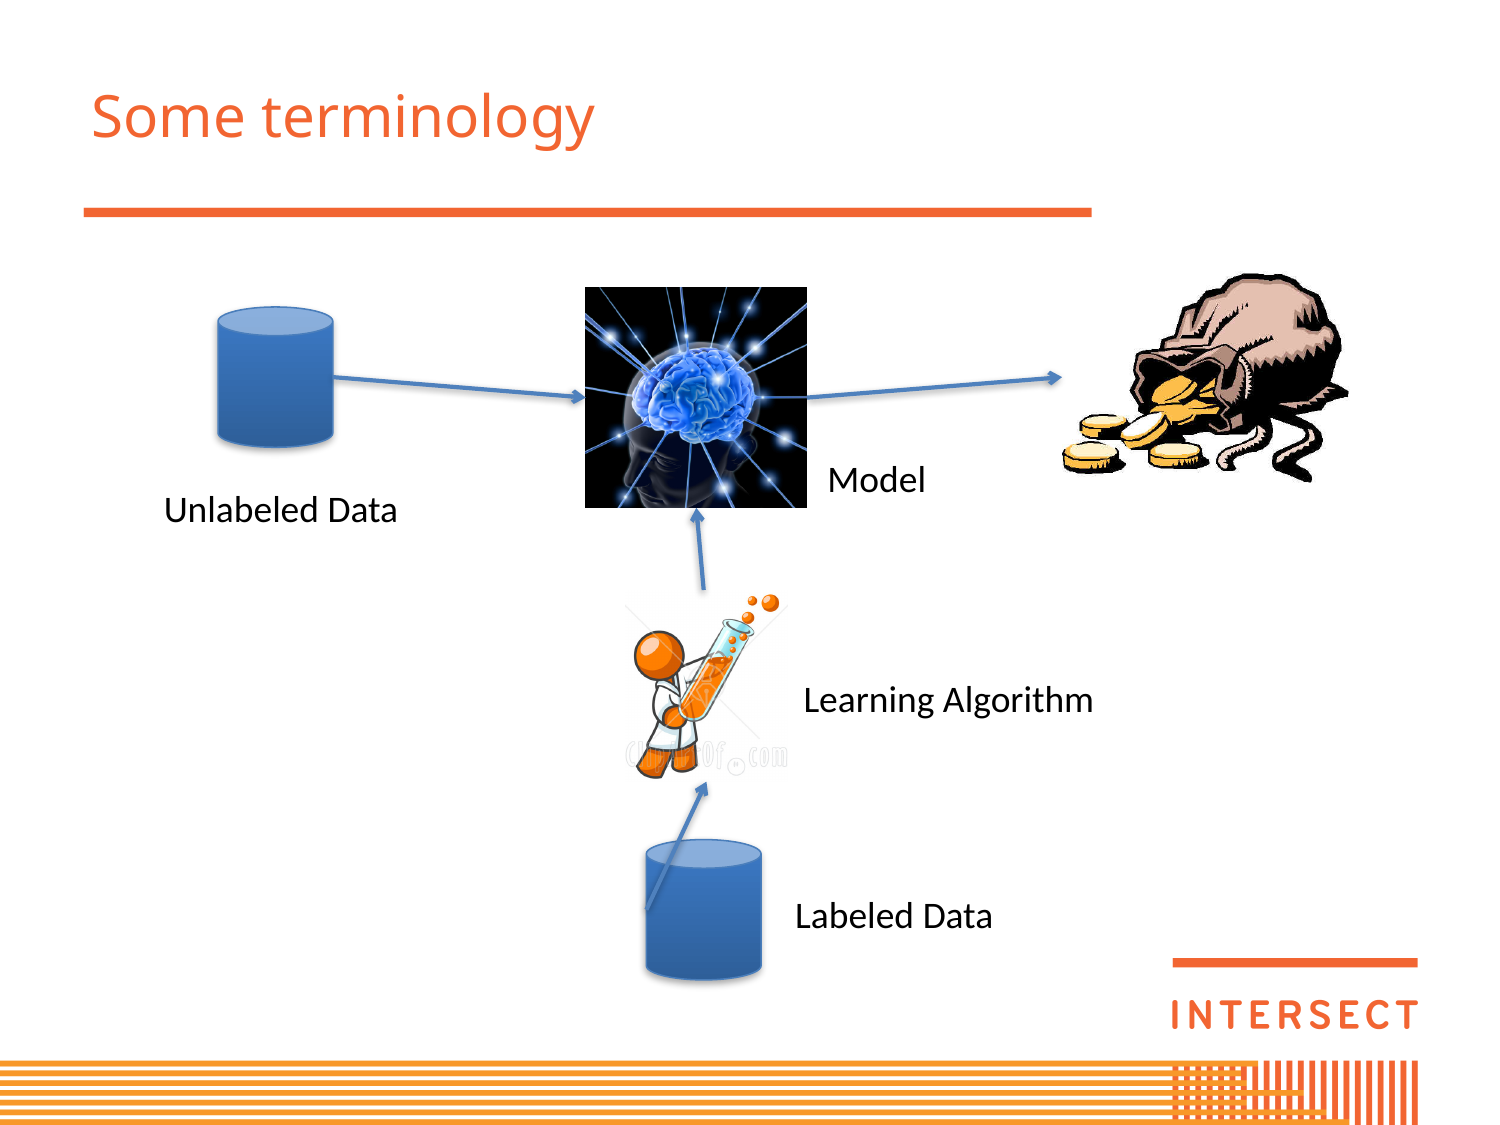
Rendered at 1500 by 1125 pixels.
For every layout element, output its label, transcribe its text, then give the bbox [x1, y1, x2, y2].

title Some terminology [76, 20, 1424, 209]
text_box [147, 306, 587, 539]
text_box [585, 287, 943, 591]
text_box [646, 848, 1015, 981]
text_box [806, 270, 1350, 484]
picture [0, 0, 1500, 1125]
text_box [625, 589, 1112, 840]
